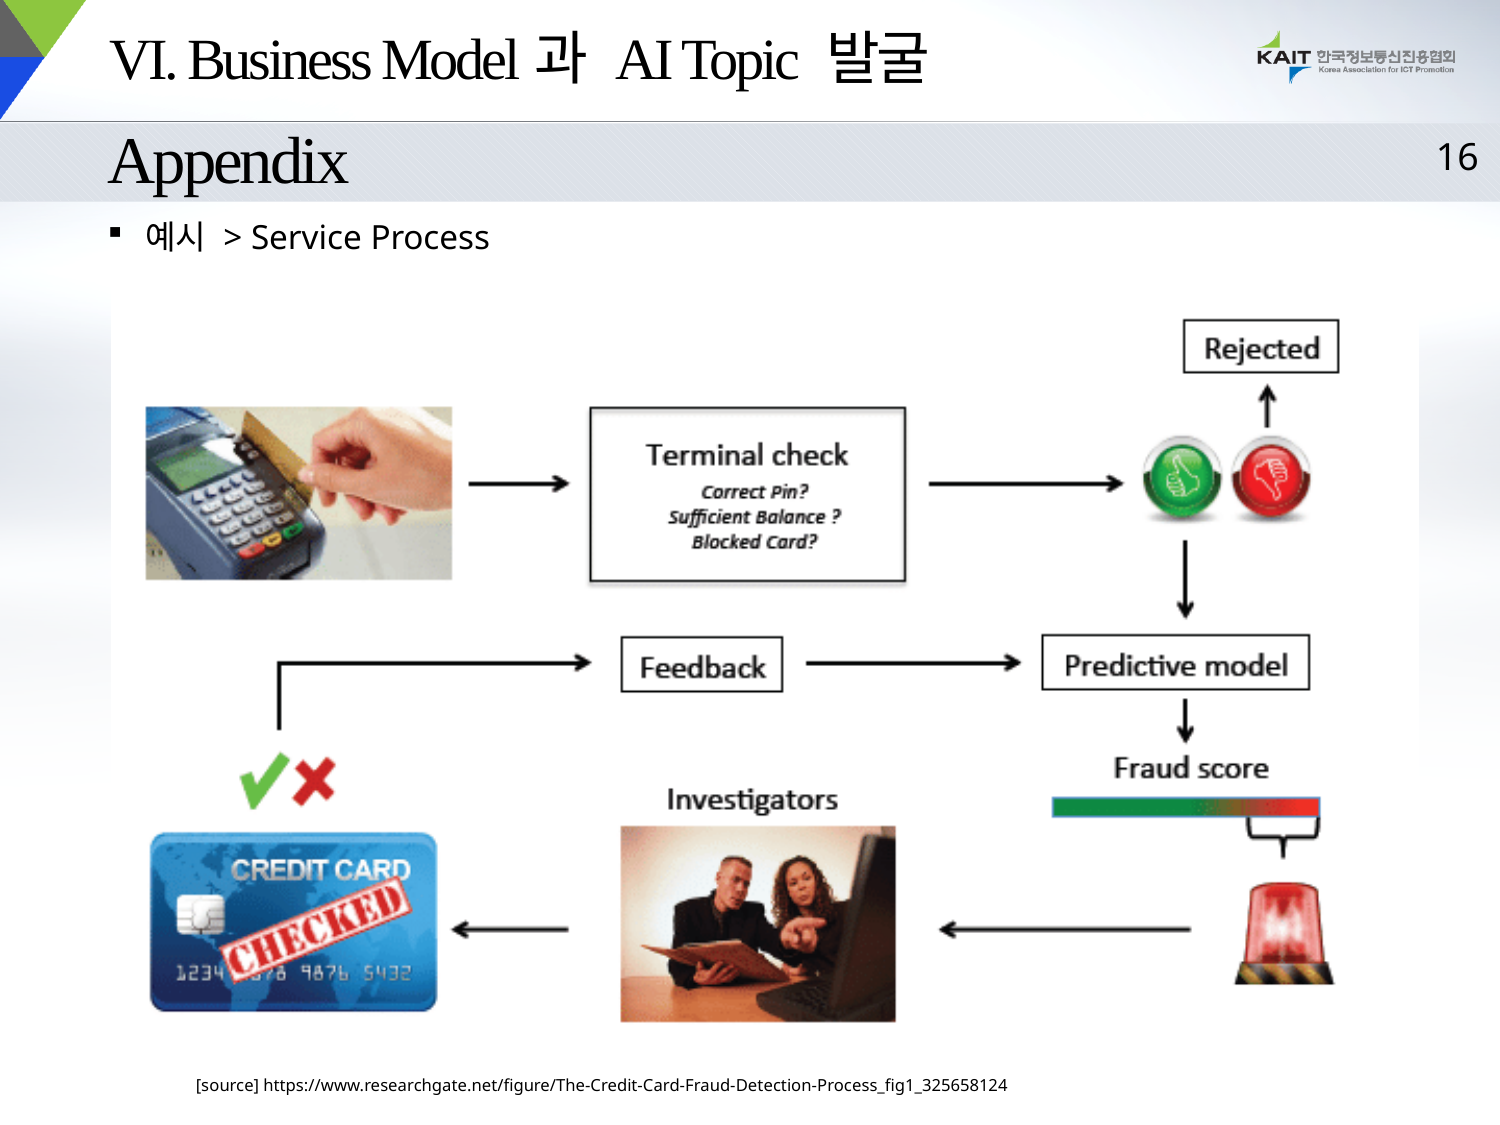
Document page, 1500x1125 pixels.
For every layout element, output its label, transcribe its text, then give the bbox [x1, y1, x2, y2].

list Appendix [92, 115, 1277, 204]
list 예시 > Service Process [92, 208, 1494, 292]
slide_number 16 [1418, 125, 1494, 186]
picture [0, 0, 1500, 123]
picture [0, 202, 1500, 1125]
title VI. Business Model과 AI Topic 발굴 [94, 5, 1389, 116]
text_box [source] https://www.researchgate.net/figure/The-Credit-Card-Fraud-Detection-Process_fig1_325658124 [181, 1067, 1277, 1102]
